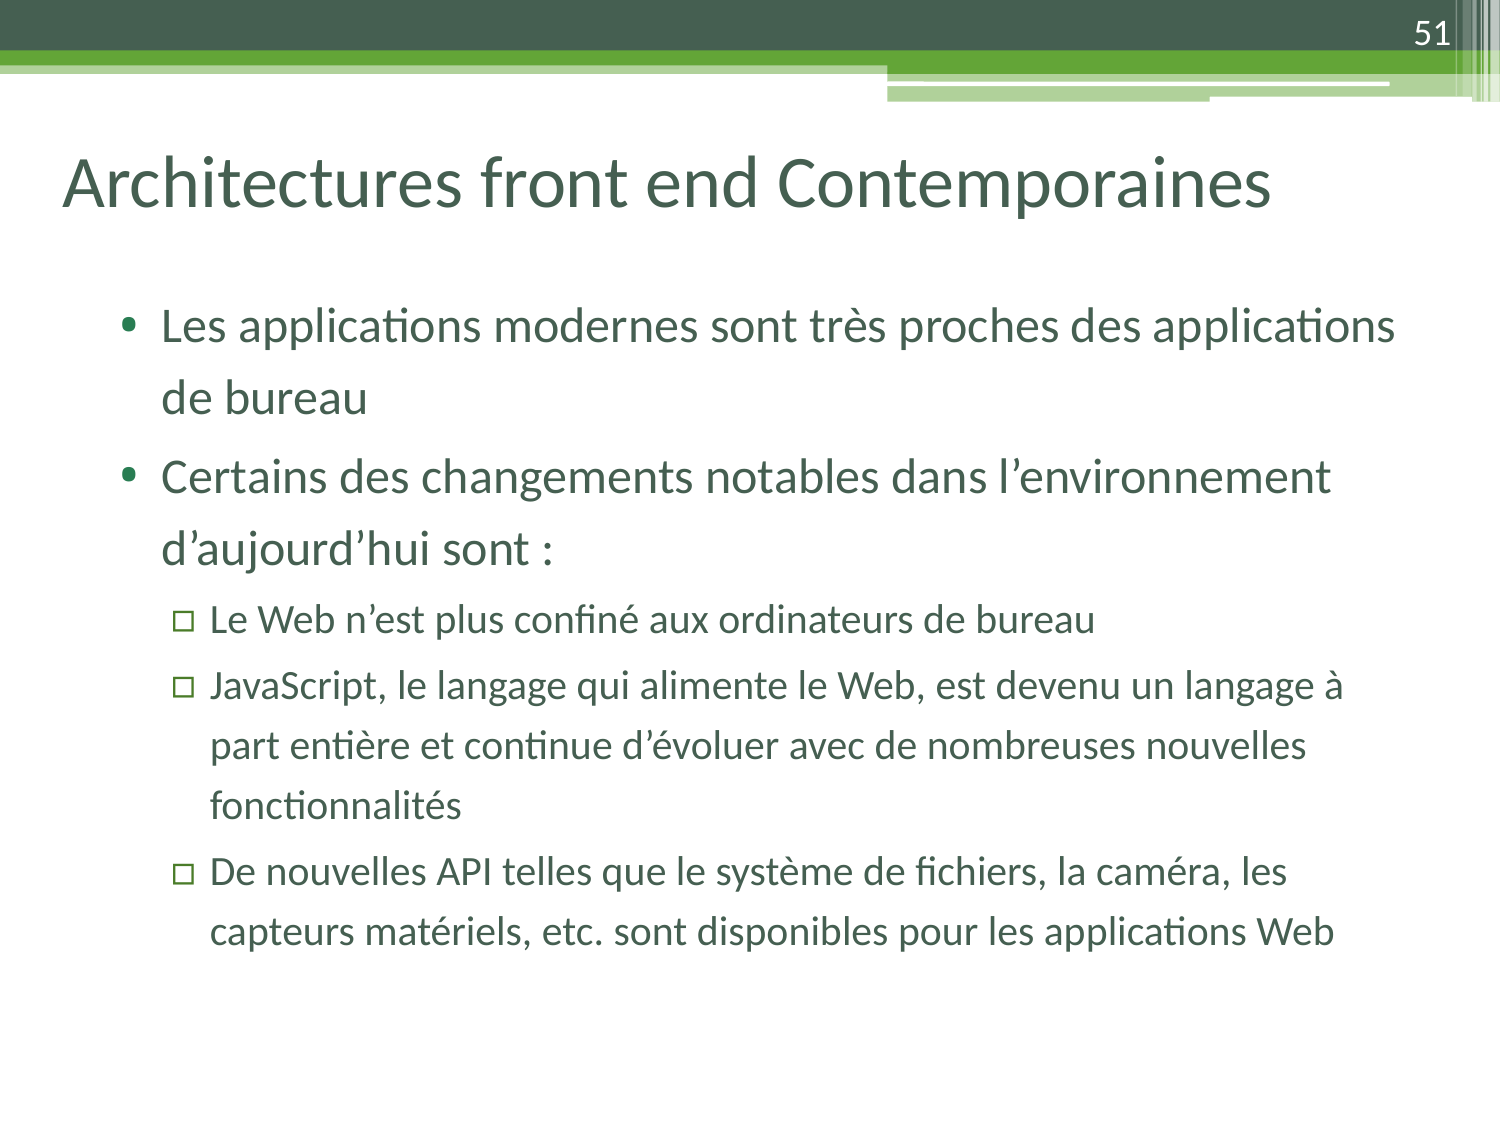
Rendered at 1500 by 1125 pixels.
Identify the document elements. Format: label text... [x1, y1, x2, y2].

slide_number 51 [1341, 0, 1466, 61]
title Architectures front end Contemporaines [47, 90, 1398, 266]
list Les applications modernes sont très proches des applications de bureau Certains des changements notables dans l’environnement d’aujourd’hui sont : Le Web n’est plus confiné aux ordinateurs de bureau JavaScript, le langage qui alimente le Web, est devenu un langage à part entière et continue d’évoluer avec de nombreuses nouvelles fonctionnalités De nouvelles API telles que le système de fichiers, la caméra, les capteurs matériels, etc. sont disponibles pour les applications Web [87, 273, 1425, 1097]
